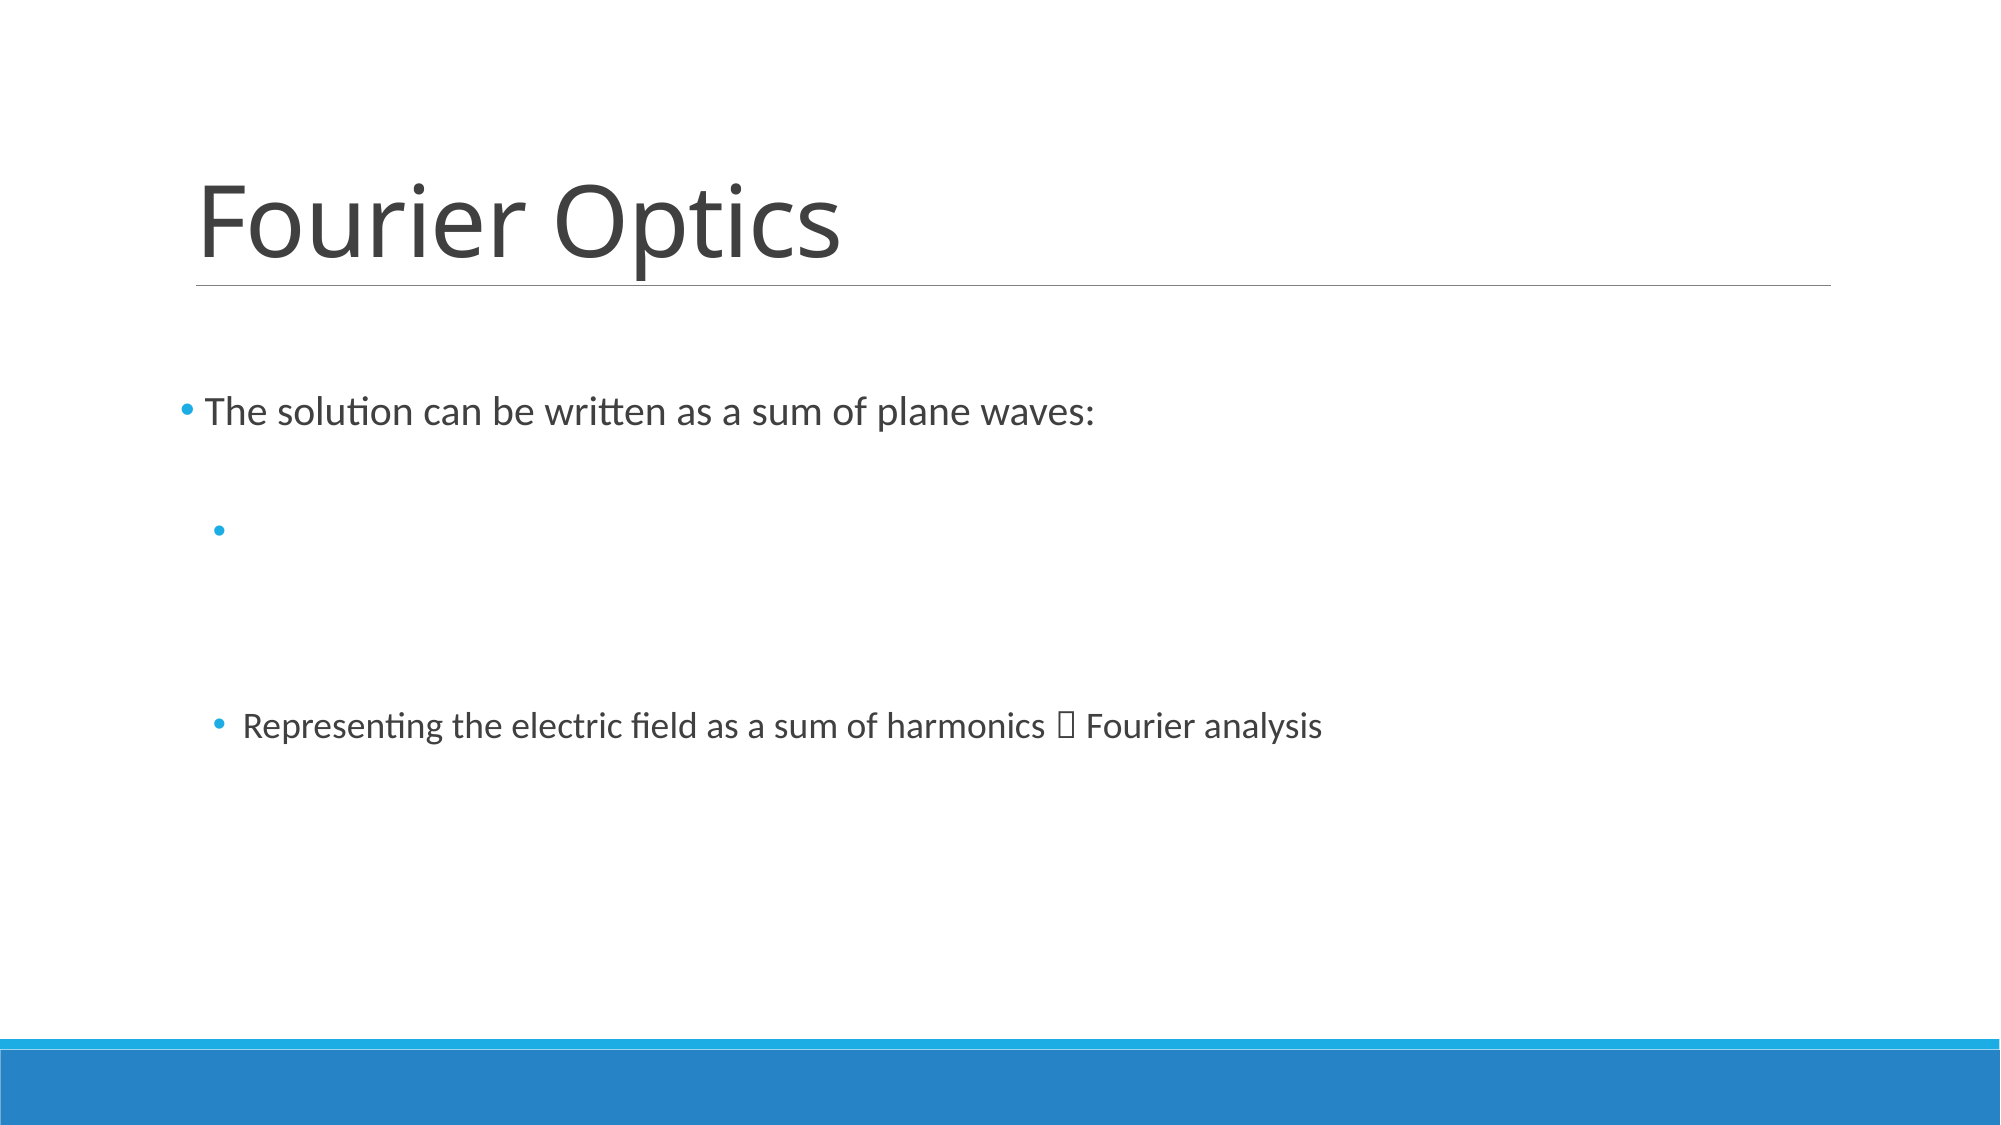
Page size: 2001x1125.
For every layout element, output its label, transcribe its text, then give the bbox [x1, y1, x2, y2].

title Fourier Optics [180, 47, 1830, 285]
